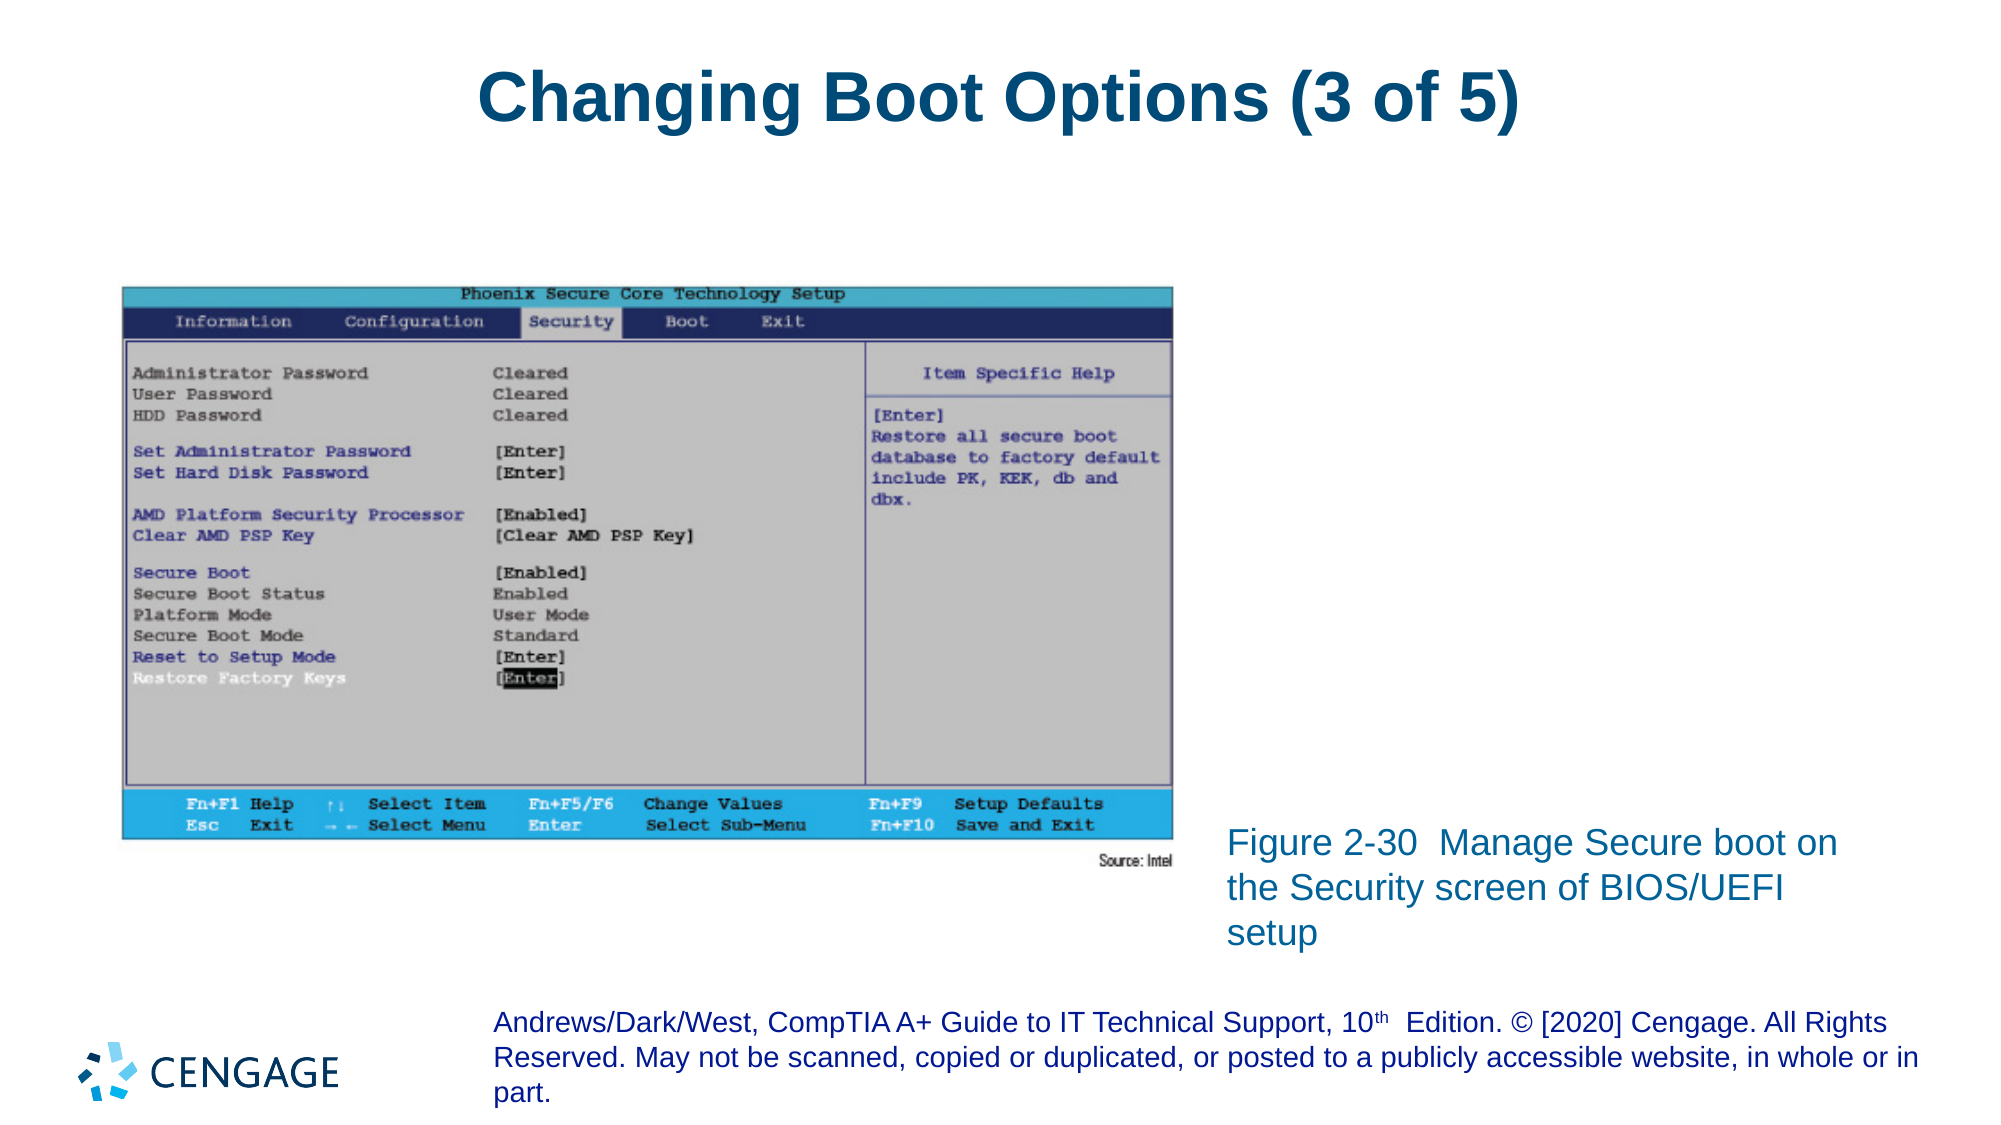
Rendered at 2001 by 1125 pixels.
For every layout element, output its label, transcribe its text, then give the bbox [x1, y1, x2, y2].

picture [117, 280, 1179, 874]
title Changing Boot Options (3 of 5) [137, 59, 1863, 171]
list Figure 2-30 Manage Secure boot on the Security screen of BIOS/UEFI setup [1226, 818, 1880, 965]
picture [78, 1042, 338, 1101]
